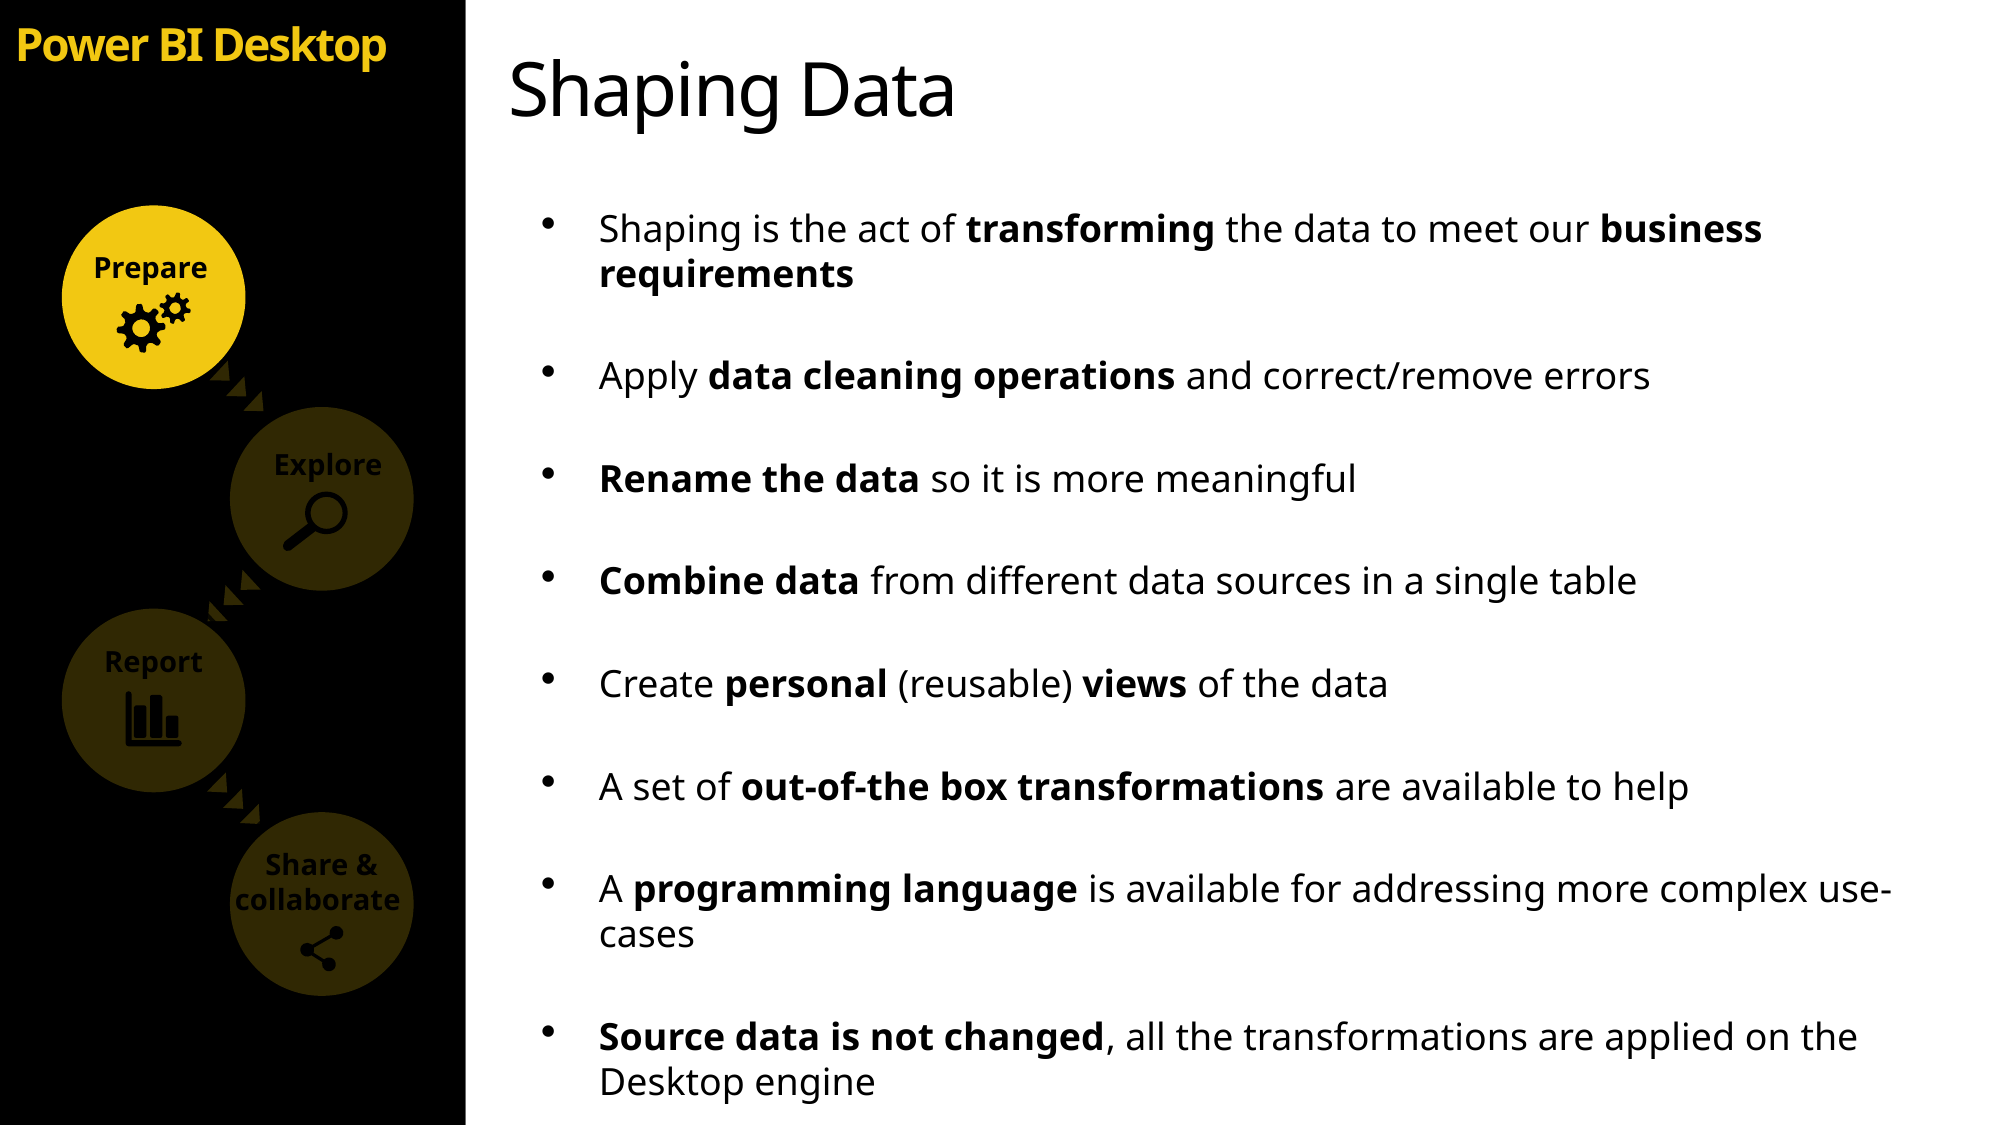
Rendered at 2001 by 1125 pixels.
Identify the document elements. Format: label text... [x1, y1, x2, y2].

title Shaping Data [479, 37, 1989, 195]
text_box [0, 0, 466, 1125]
text_box Shaping is the act of transforming the data to meet our business requirements Apply data cleaning operations and correct/remove errors Rename the data so it is more meaningful Combine data from different data sources in a single table Create personal (reusable) views of the data A set of out-of-the box transformations are available to help A programming language is available for addressing more complex use-cases Source data is not changed, all the transformations are applied on the Desktop engine [512, 195, 1956, 959]
